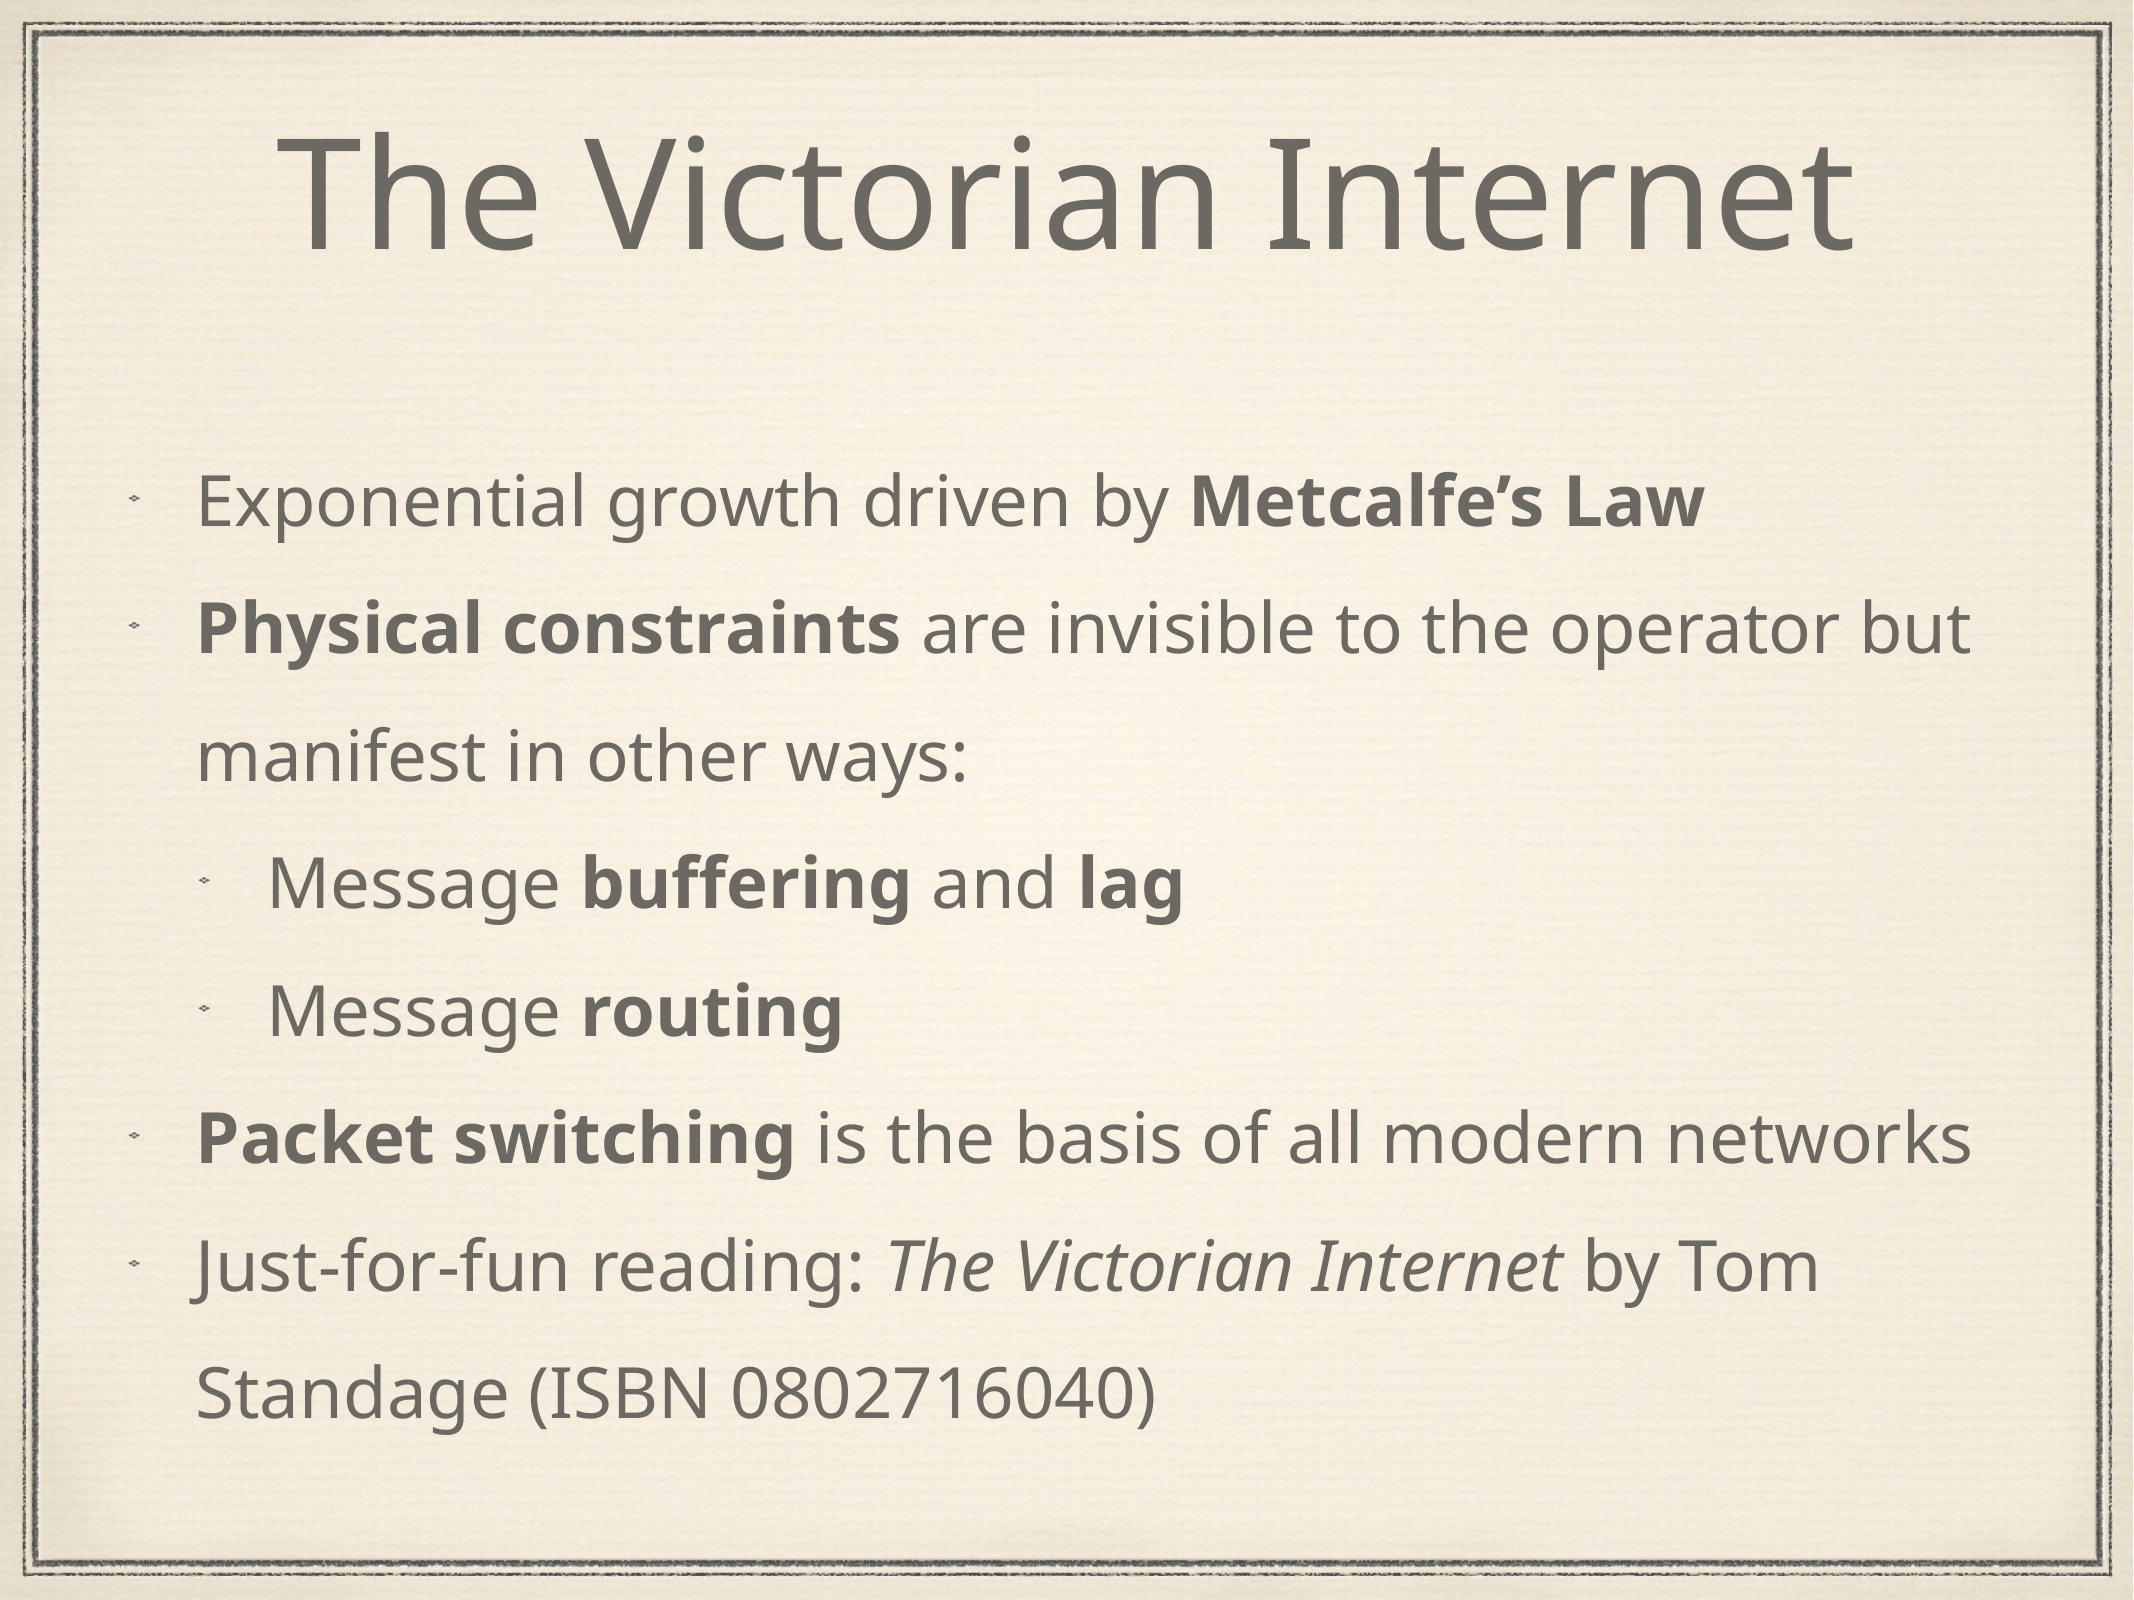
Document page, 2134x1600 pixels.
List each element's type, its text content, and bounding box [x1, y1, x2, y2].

list Exponential growth driven by Metcalfe’s Law Physical constraints are invisible to the operator but manifest in other ways: Message buffering and lag Message routing Packet switching is the basis of all modern networks Just-for-fun reading: The Victorian Internet by Tom Standage (ISBN 0802716040) [124, 350, 2009, 1496]
title The Victorian Internet [124, 61, 2009, 313]
picture [0, 0, 2134, 1600]
